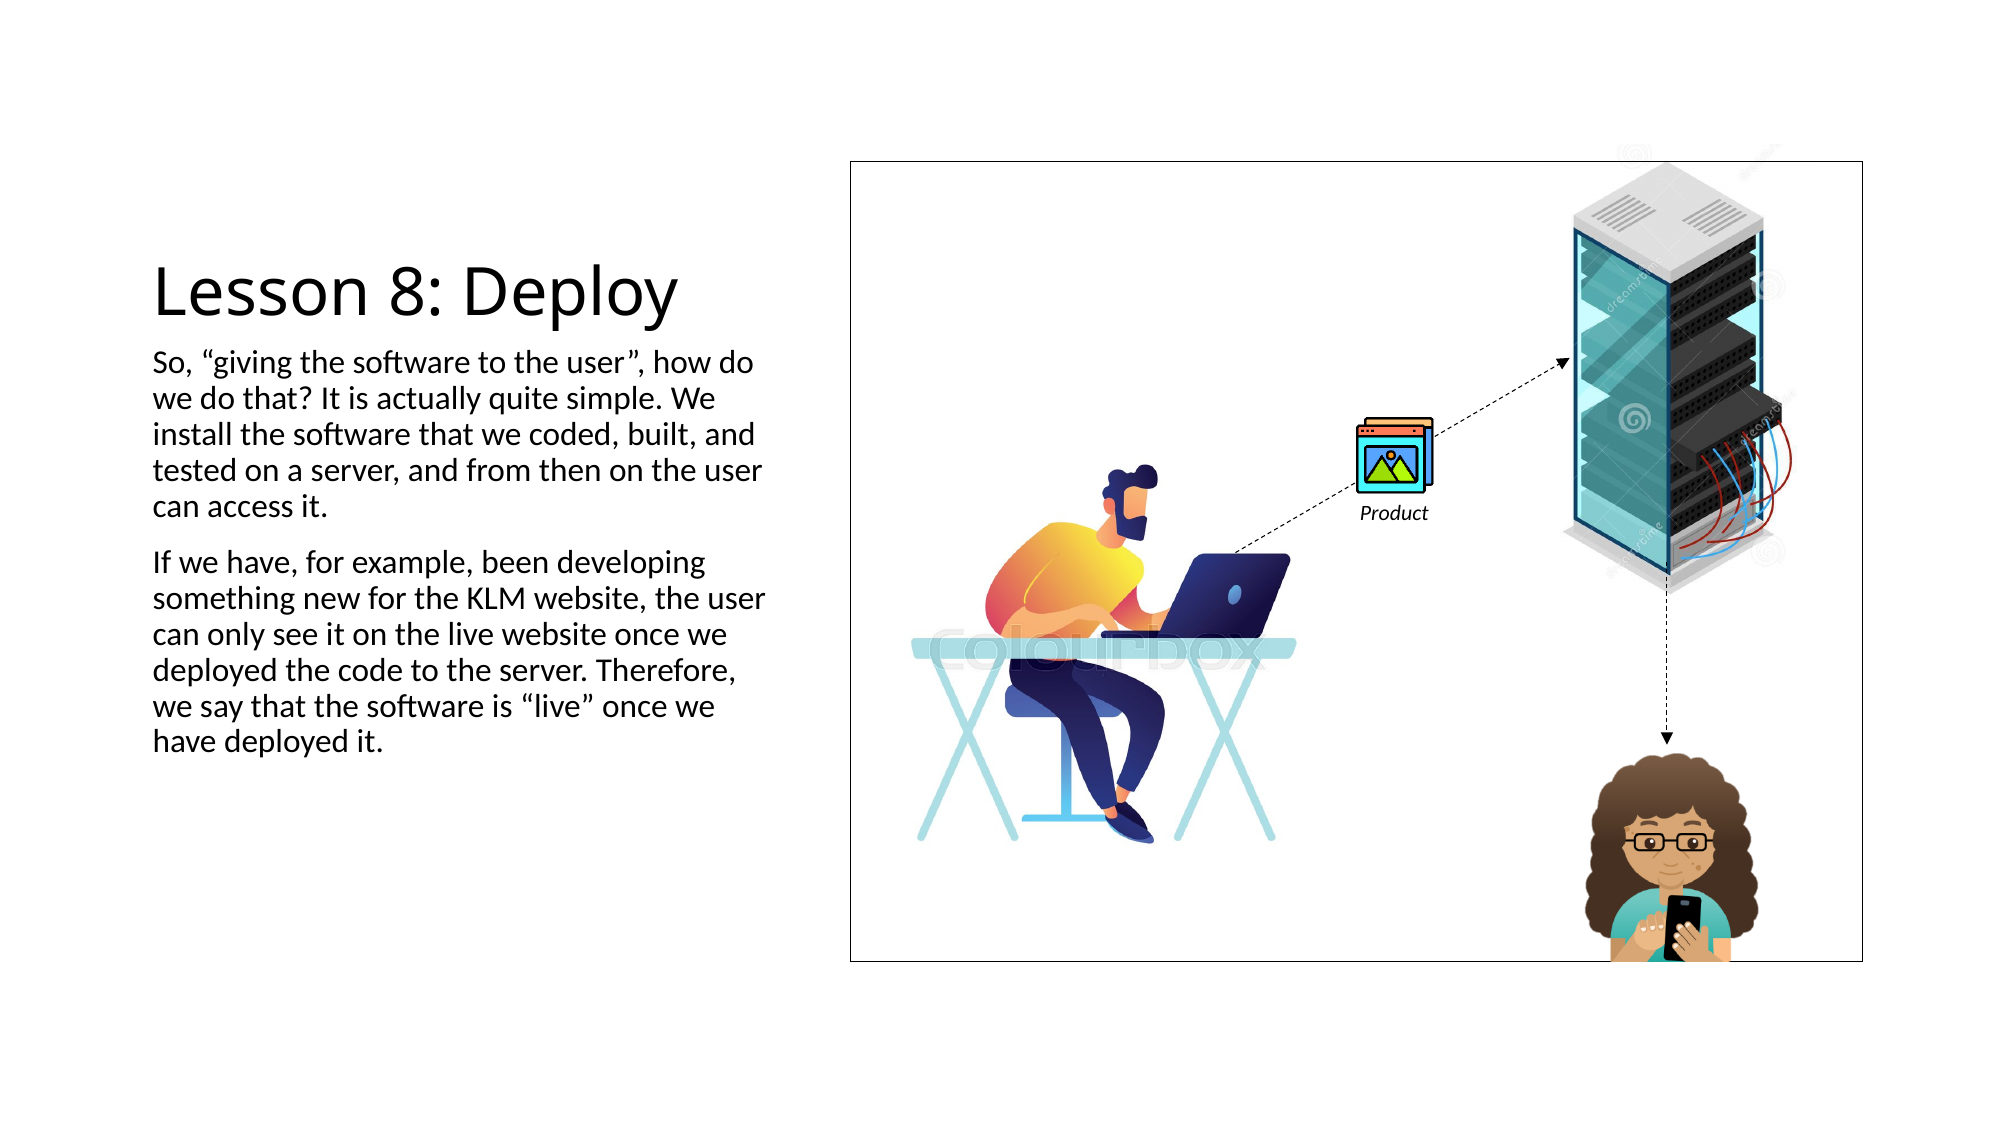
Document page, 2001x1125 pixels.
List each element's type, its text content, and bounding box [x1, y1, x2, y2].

picture [876, 423, 1328, 874]
list [850, 161, 1666, 962]
list So, “giving the software to the user”, how do we do that? It is actually quite simple. We install the software that we coded, built, and tested on a server, and from then on the user can access it. If we have, for example, been developing something new for the KLM website, the user can only see it on the live website once we deployed the code to the server. Therefore, we say that the software is “live” once we have deployed it. [137, 337, 783, 963]
picture [1538, 144, 1818, 603]
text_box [1344, 414, 1445, 533]
picture [1462, 716, 1872, 962]
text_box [1235, 357, 1570, 553]
title Lesson 8: Deploy [137, 75, 783, 337]
list [1667, 161, 1863, 716]
